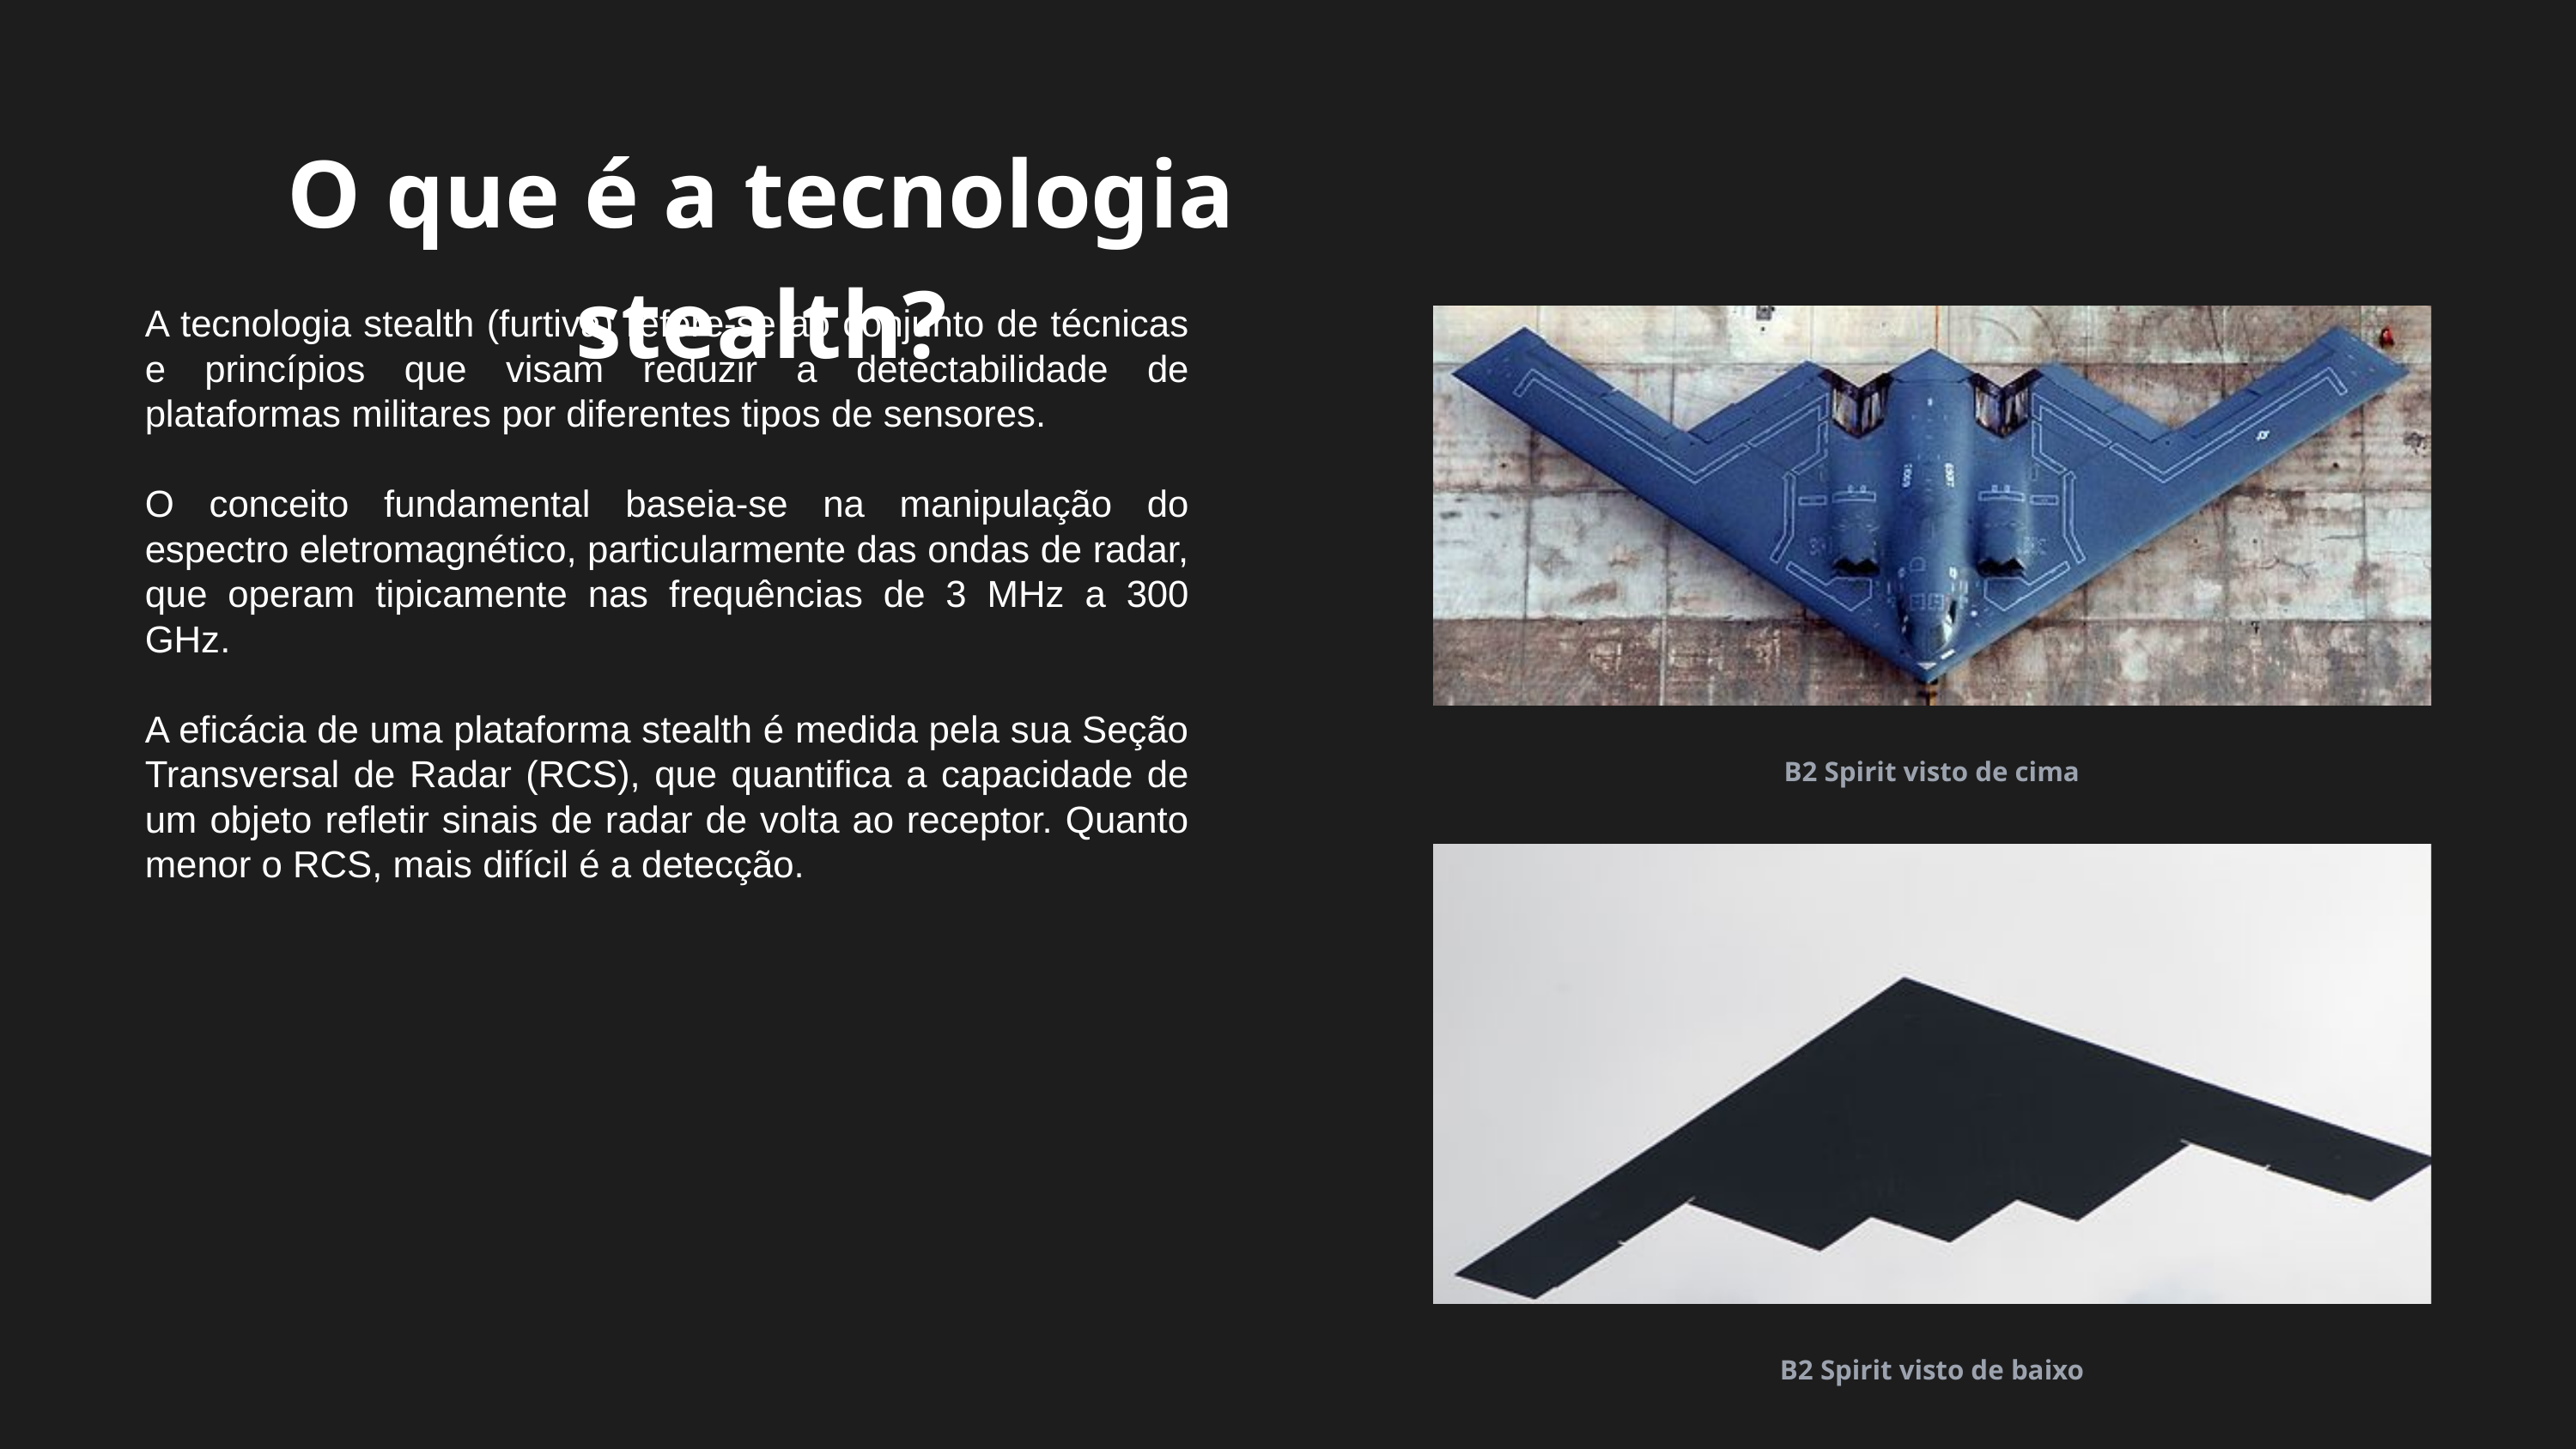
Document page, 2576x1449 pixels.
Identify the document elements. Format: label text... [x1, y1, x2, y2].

text_box [1433, 844, 2432, 1304]
text_box B2 Spirit visto de cima [1722, 749, 2142, 788]
text_box [1433, 306, 2432, 706]
text_box B2 Spirit visto de baixo [1722, 1348, 2142, 1386]
text_box A tecnologia stealth (furtiva) refere-se ao conjunto de técnicas e princípios que visam reduzir a detectabilidade de plataformas militares por diferentes tipos de sensores. O conceito fundamental baseia-se na manipulação do espectro eletromagnético, particularmente das ondas de radar, que operam tipicamente nas frequências de 3 MHz a 300 GHz. A eficácia de uma plataforma stealth é medida pela sua Seção Transversal de Radar (RCS), que quantifica a capacidade de um objeto refletir sinais de radar de volta ao receptor. Quanto menor o RCS, mais difícil é a detecção. [144, 300, 1190, 886]
text_box O que é a tecnologia stealth? [114, 116, 1408, 378]
